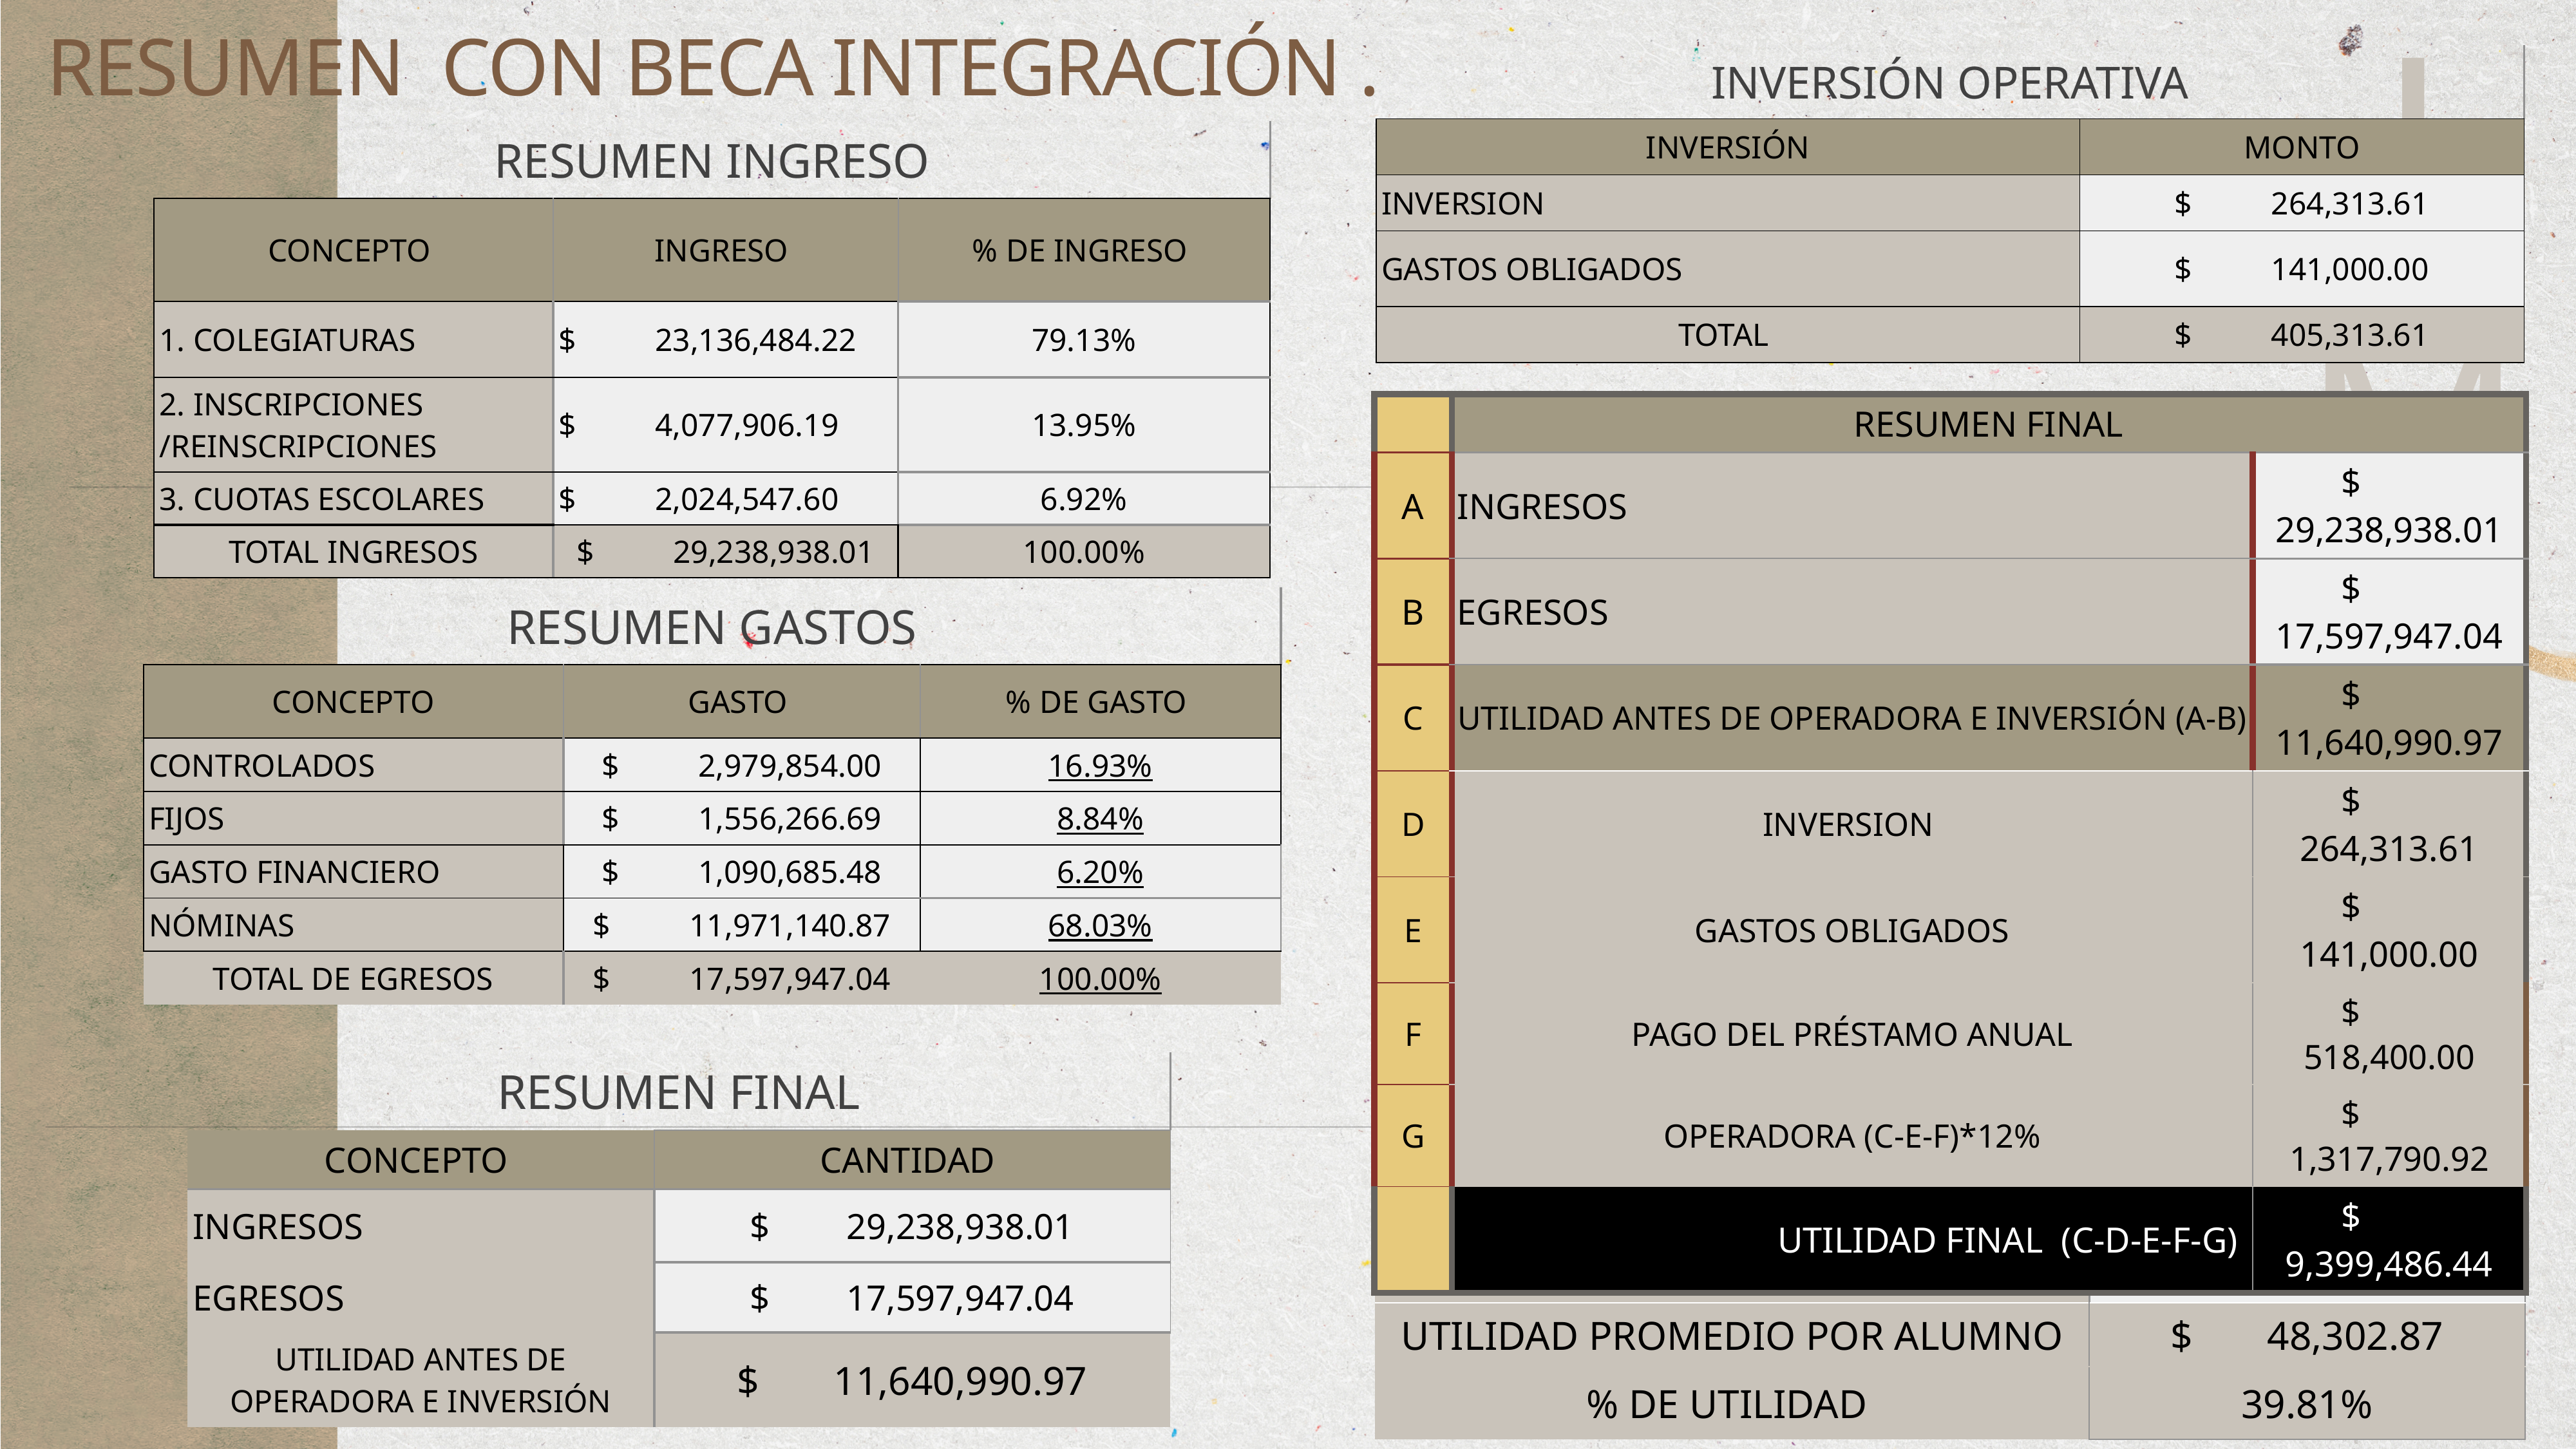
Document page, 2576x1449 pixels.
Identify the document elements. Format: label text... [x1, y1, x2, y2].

table_cell 8.84% [921, 792, 1280, 844]
table_cell CONTROLADOS [144, 739, 562, 791]
table_cell $‎ 29,238,938.01 [554, 526, 897, 577]
table_cell Gasto Financiero [144, 846, 563, 898]
table_cell GASTOS OBLIGADOS [1377, 231, 2079, 306]
table_cell c [1378, 666, 1449, 770]
table_cell EGRESOS [1455, 559, 2249, 664]
table_cell Operadora (c-e-f)*12% [1455, 1085, 2252, 1186]
table_cell F [1378, 983, 1449, 1084]
table_cell INVERSION [1377, 175, 2079, 231]
table_cell 16.93% [921, 739, 1280, 791]
table_cell $‎ 48,302.87 [2090, 1303, 2524, 1366]
table_cell NÓMINAS [144, 898, 563, 951]
table_cell CANTIDAD [655, 1131, 1170, 1188]
table_cell 13.95% [899, 379, 1269, 471]
table_cell % de ingreso [899, 199, 1269, 300]
table_cell $‎ 11,971,140.87 [564, 898, 920, 951]
table_cell UTILIDAD FINAL (c-d-e-f-g) [1455, 1187, 2252, 1290]
table_cell $‎ 17,597,947.04 [656, 1264, 1170, 1331]
table_cell d [1378, 772, 1449, 876]
table_cell $‎ 17,597,947.04 [565, 952, 920, 1005]
table_cell Concepto [155, 199, 553, 301]
table_cell UTILIDAD PROMEDIO POR ALUMNO [1375, 1303, 2088, 1366]
table_cell GASTOS OBLIGADOS [1455, 877, 2252, 982]
table_cell INGRESOS [187, 1190, 653, 1262]
table_cell $‎ 1,090,685.48 [564, 846, 920, 898]
table_cell B [1378, 560, 1449, 663]
table_cell E [1378, 877, 1449, 982]
table_cell UTILIDAD ANTES DE OPERADORA E INVERSIÓN (a-b) [1455, 665, 2249, 770]
table_cell 79.13% [899, 303, 1269, 376]
table_cell 2. INSCRIPCIONES /REINSCRIPCIONES [155, 378, 552, 471]
table_cell TOTAL DE EGRESOS [144, 952, 562, 1005]
table_cell $‎ 141,000.00 [2253, 877, 2523, 982]
table_cell 68.03% [921, 899, 1280, 951]
table_cell $‎ 405,313.61 [2080, 307, 2524, 362]
table_cell 1. COLEGIATURAS [155, 302, 552, 377]
table_cell 6.20% [921, 846, 1280, 897]
table_cell $‎ 9,399,486.44 [2253, 1187, 2523, 1290]
table_cell $‎ 11,640,990.97 [656, 1334, 1170, 1427]
table_cell $‎ 11,640,990.97 [2256, 666, 2523, 770]
table_cell $‎ 264,313.61 [2080, 175, 2524, 231]
table_cell $‎ 4,077,906.19 [554, 378, 897, 471]
picture [1, 0, 2576, 1449]
table_cell $‎ 29,238,938.01 [656, 1190, 1170, 1261]
table_cell $‎ 1,556,266.69 [565, 792, 920, 844]
table_cell CONCEPTO [187, 1130, 654, 1188]
table_cell $‎ 73,020.53 [2090, 1296, 2524, 1302]
table_cell FIJOS [144, 792, 562, 844]
table_cell TOTAL INGRESOS [155, 526, 552, 577]
table_cell Ingreso [554, 199, 898, 301]
table_header RESUMEN INGRESO [154, 121, 1269, 198]
table_cell 100.00% [899, 526, 1269, 577]
table_header RESUMEN FINAL [1455, 397, 2523, 451]
table_cell $‎ 518,400.00 [2253, 983, 2523, 1084]
table_cell EGRESOS [187, 1262, 653, 1332]
table_cell $‎ 1,317,790.92 [2253, 1085, 2523, 1186]
table_cell G [1378, 1085, 1449, 1186]
table_cell % DE UTILIDAD [1375, 1367, 2088, 1439]
table_cell $‎ 141,000.00 [2080, 231, 2524, 306]
table_header [1378, 397, 1449, 451]
table_cell GASTO [564, 665, 920, 737]
table_cell TOTAL [1377, 307, 2079, 362]
table_cell $‎ 2,024,547.60 [554, 473, 897, 524]
table_cell Pago del Préstamo anual [1455, 983, 2252, 1084]
table_cell % DE GASTO [921, 665, 1280, 737]
table_cell A [1378, 453, 1449, 558]
table_cell Monto [2080, 119, 2524, 175]
table_cell CONCEPTO [144, 665, 563, 737]
table_cell 3. CUOTAS ESCOLARES [155, 473, 552, 524]
table_cell 6.92% [899, 473, 1269, 524]
table_header RESUMEN GASTOS [144, 587, 1280, 664]
table_cell $‎ 2,979,854.00 [565, 739, 920, 791]
table_cell EGRESOS [1375, 1296, 2088, 1302]
table_cell 39.81% [2090, 1367, 2524, 1439]
table_cell $‎ 264,313.61 [2253, 772, 2523, 876]
table_header INVERSIÓN OPERATIVA [1387, 45, 2523, 118]
title RESUMEN CON BECA INTEGRACIÓN . [38, 1, 1387, 128]
table_cell INVERSION [1455, 772, 2252, 876]
table_cell $‎ 17,597,947.04 [2256, 560, 2523, 663]
table_cell UTILIDAD ANTES DE OPERADORA E INVERSIÓN [187, 1332, 653, 1427]
table_cell $‎ 29,238,938.01 [2256, 453, 2523, 558]
table_cell Inversión [1377, 119, 2079, 175]
table_cell INGRESOS [1455, 453, 2249, 558]
table_cell $‎ 23,136,484.22 [554, 302, 897, 377]
table_cell [1378, 1187, 1449, 1290]
table_header RESUMEN FINAL [187, 1052, 1170, 1130]
table_cell 100.00% [920, 952, 1281, 1005]
